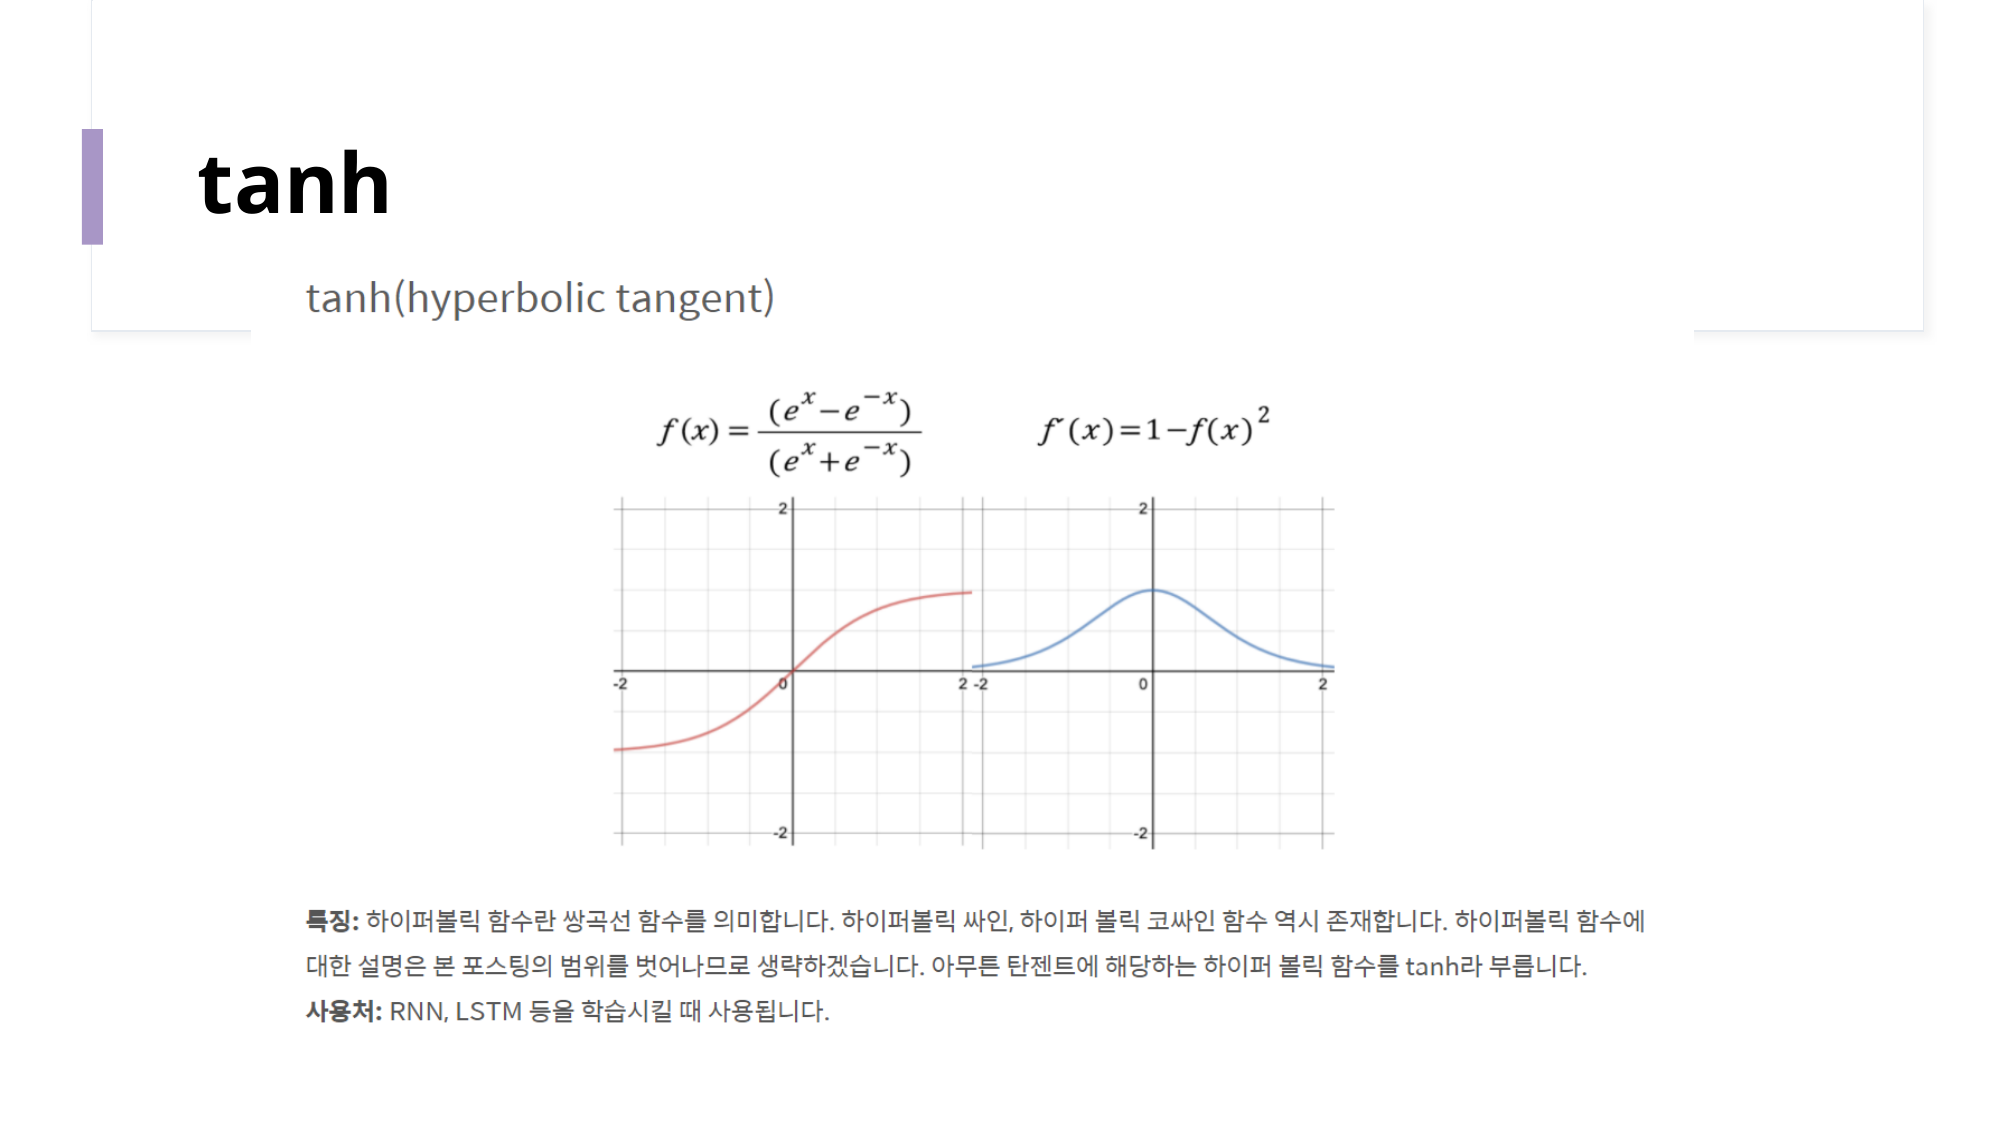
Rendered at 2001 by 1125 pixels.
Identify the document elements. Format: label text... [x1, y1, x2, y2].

title tanh [183, 90, 1851, 284]
picture [251, 265, 1695, 1046]
